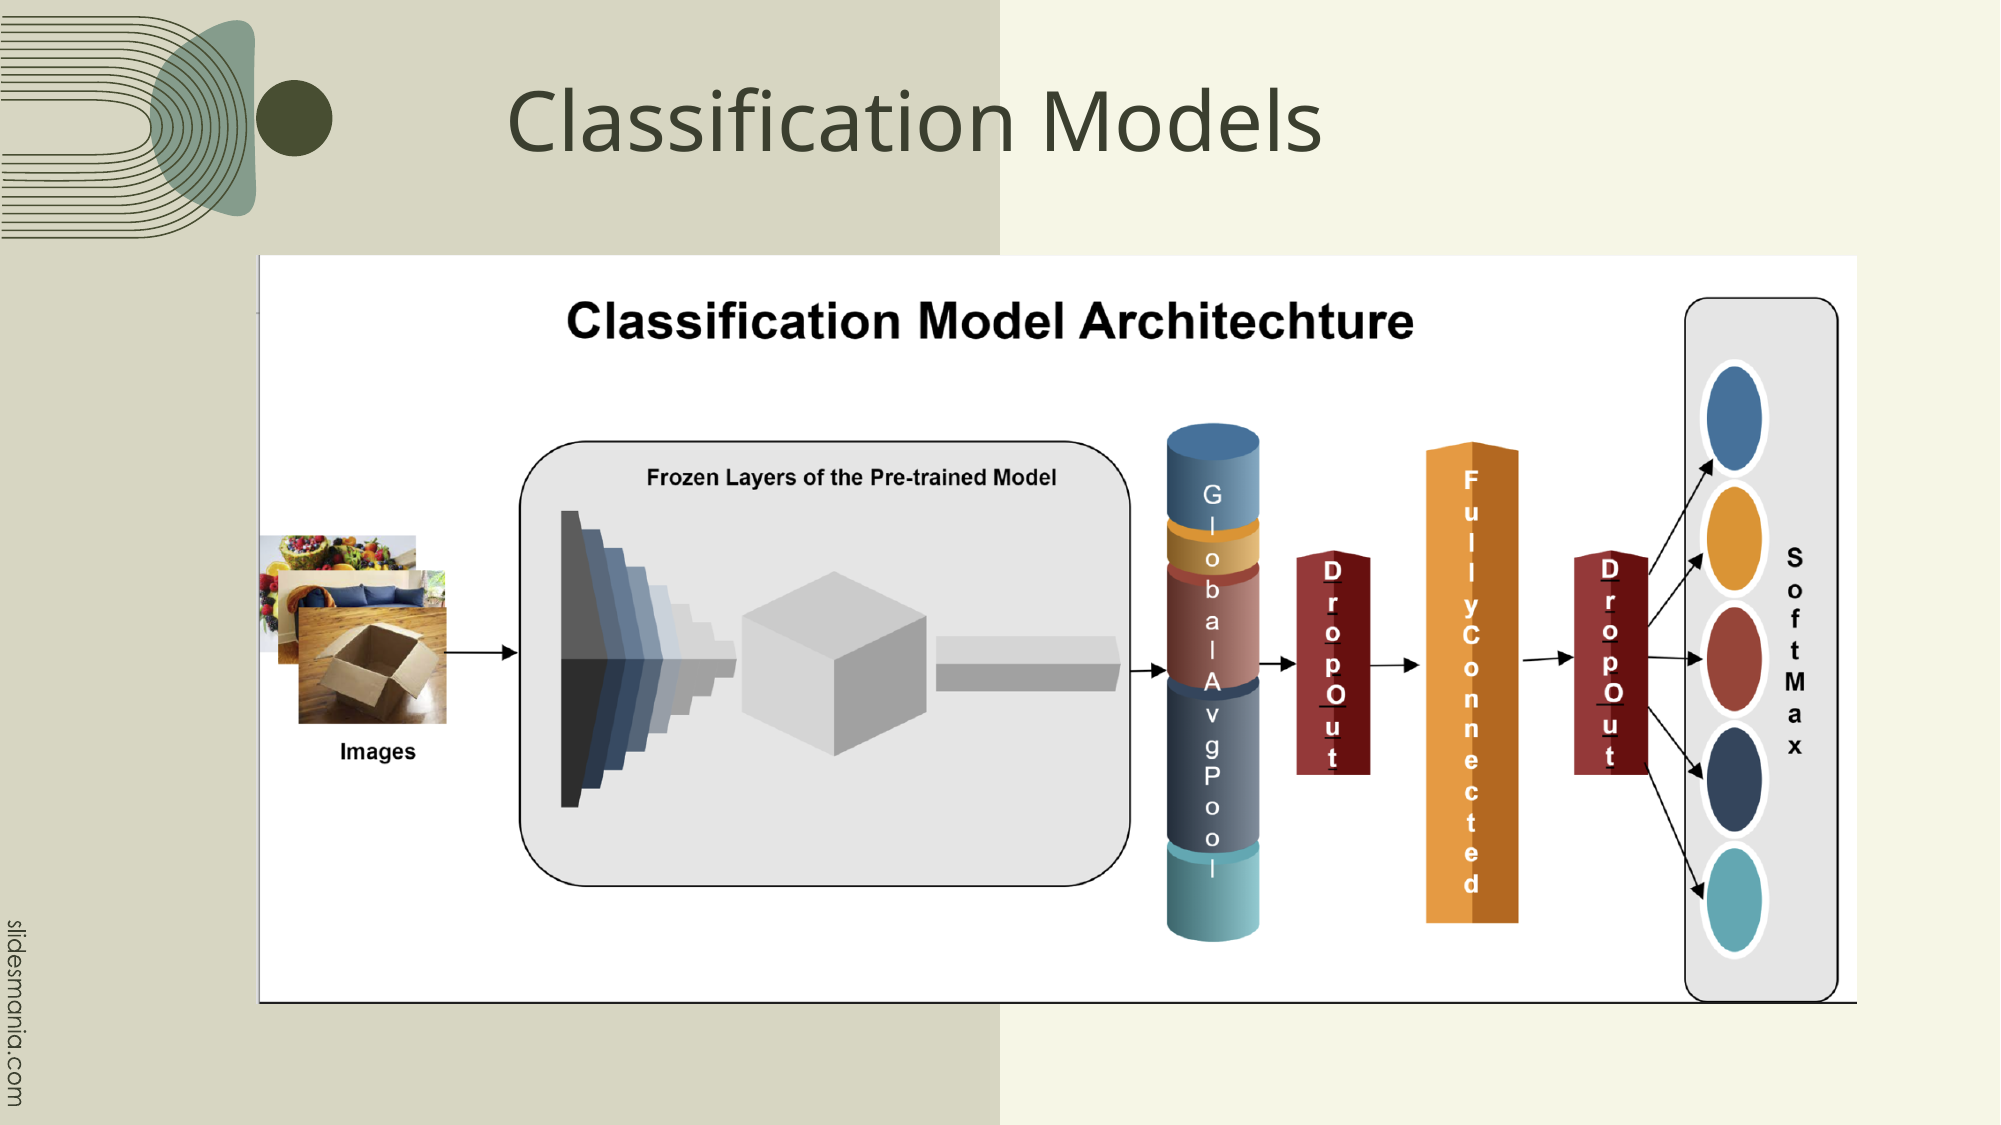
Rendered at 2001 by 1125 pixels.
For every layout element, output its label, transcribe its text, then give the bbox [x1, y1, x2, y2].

title Classification Models [485, 60, 1483, 177]
text_box [238, 20, 257, 217]
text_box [12, 3, 234, 251]
text_box [256, 80, 333, 157]
picture [255, 255, 1858, 1004]
